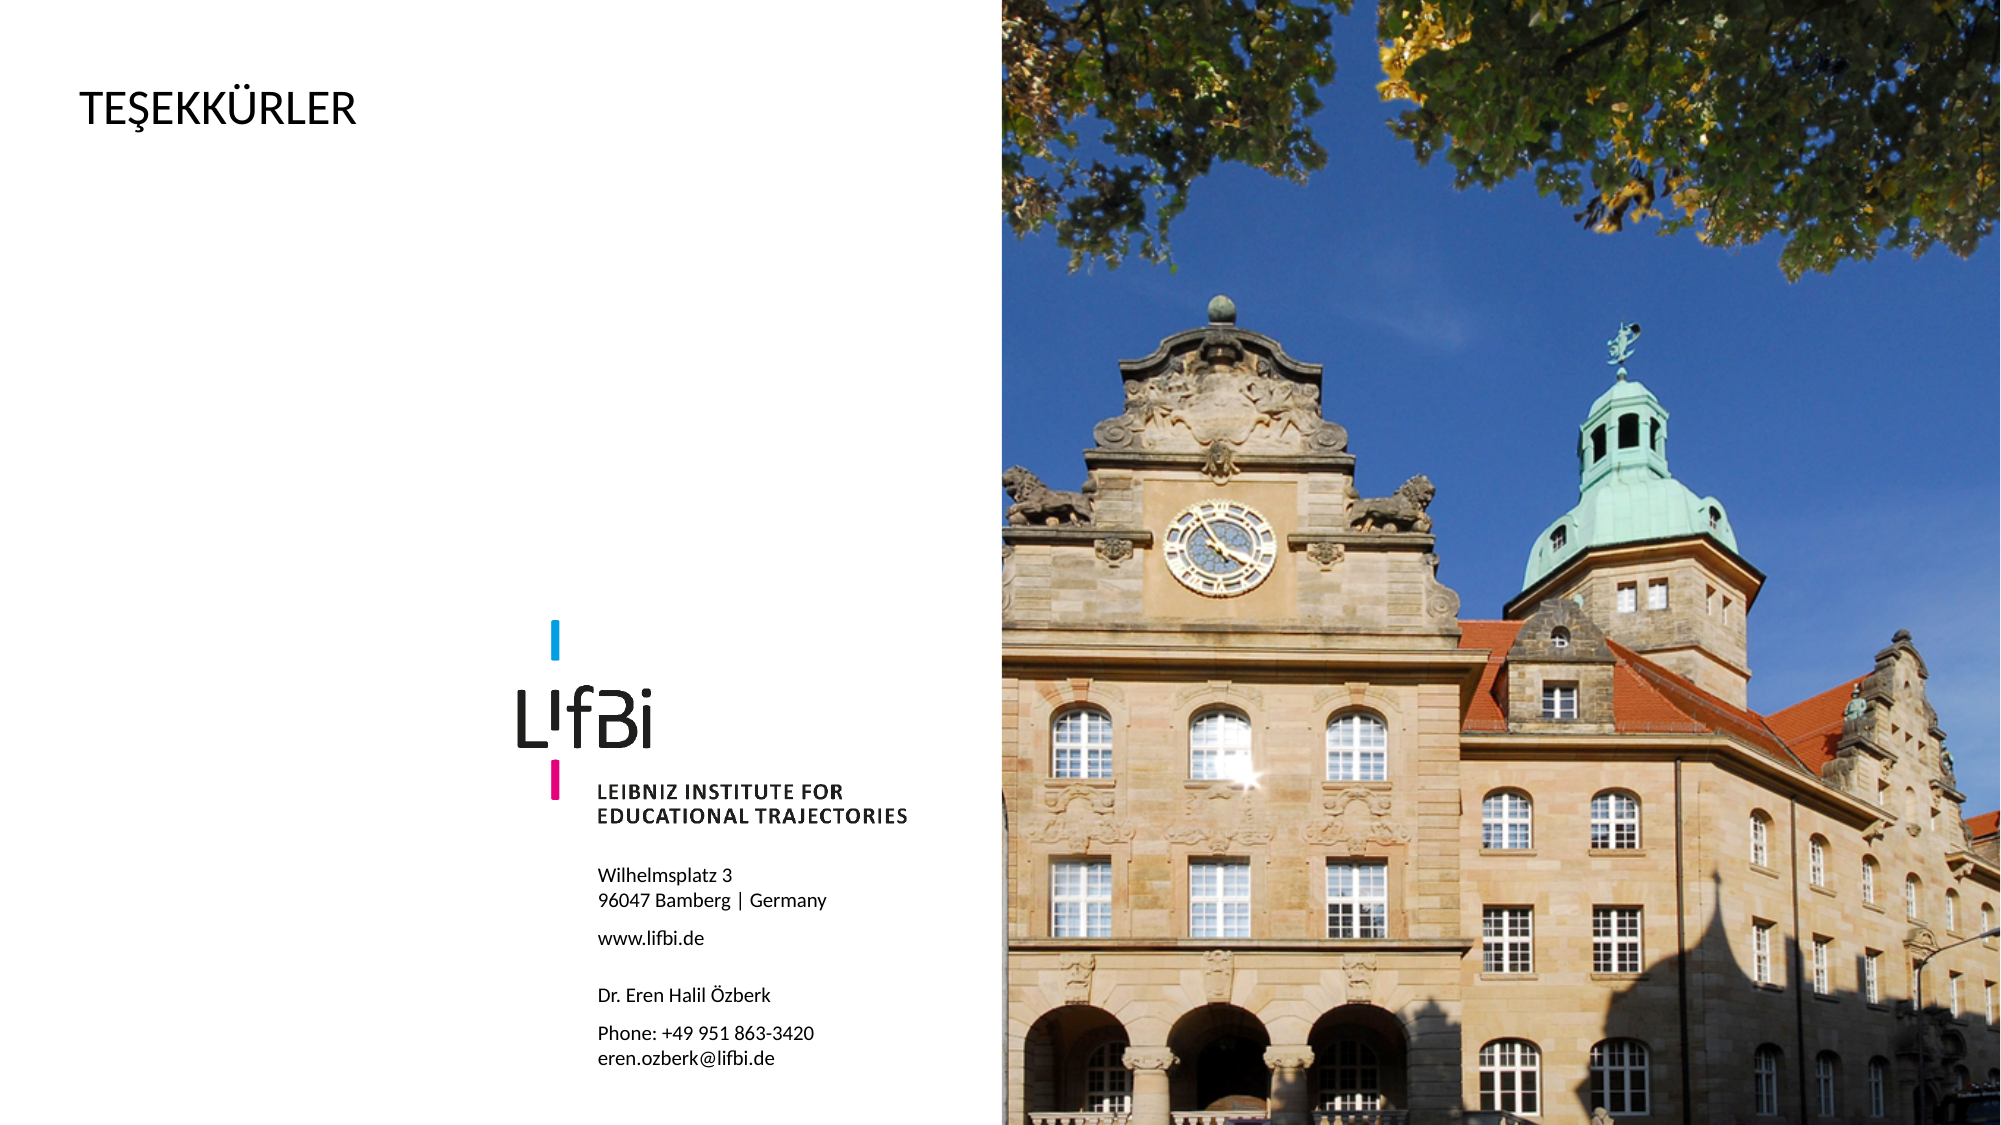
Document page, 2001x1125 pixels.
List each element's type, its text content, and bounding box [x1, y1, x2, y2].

picture [1001, 0, 2001, 1125]
picture [494, 598, 922, 847]
title TEŞEKKÜRLER [61, 62, 904, 441]
